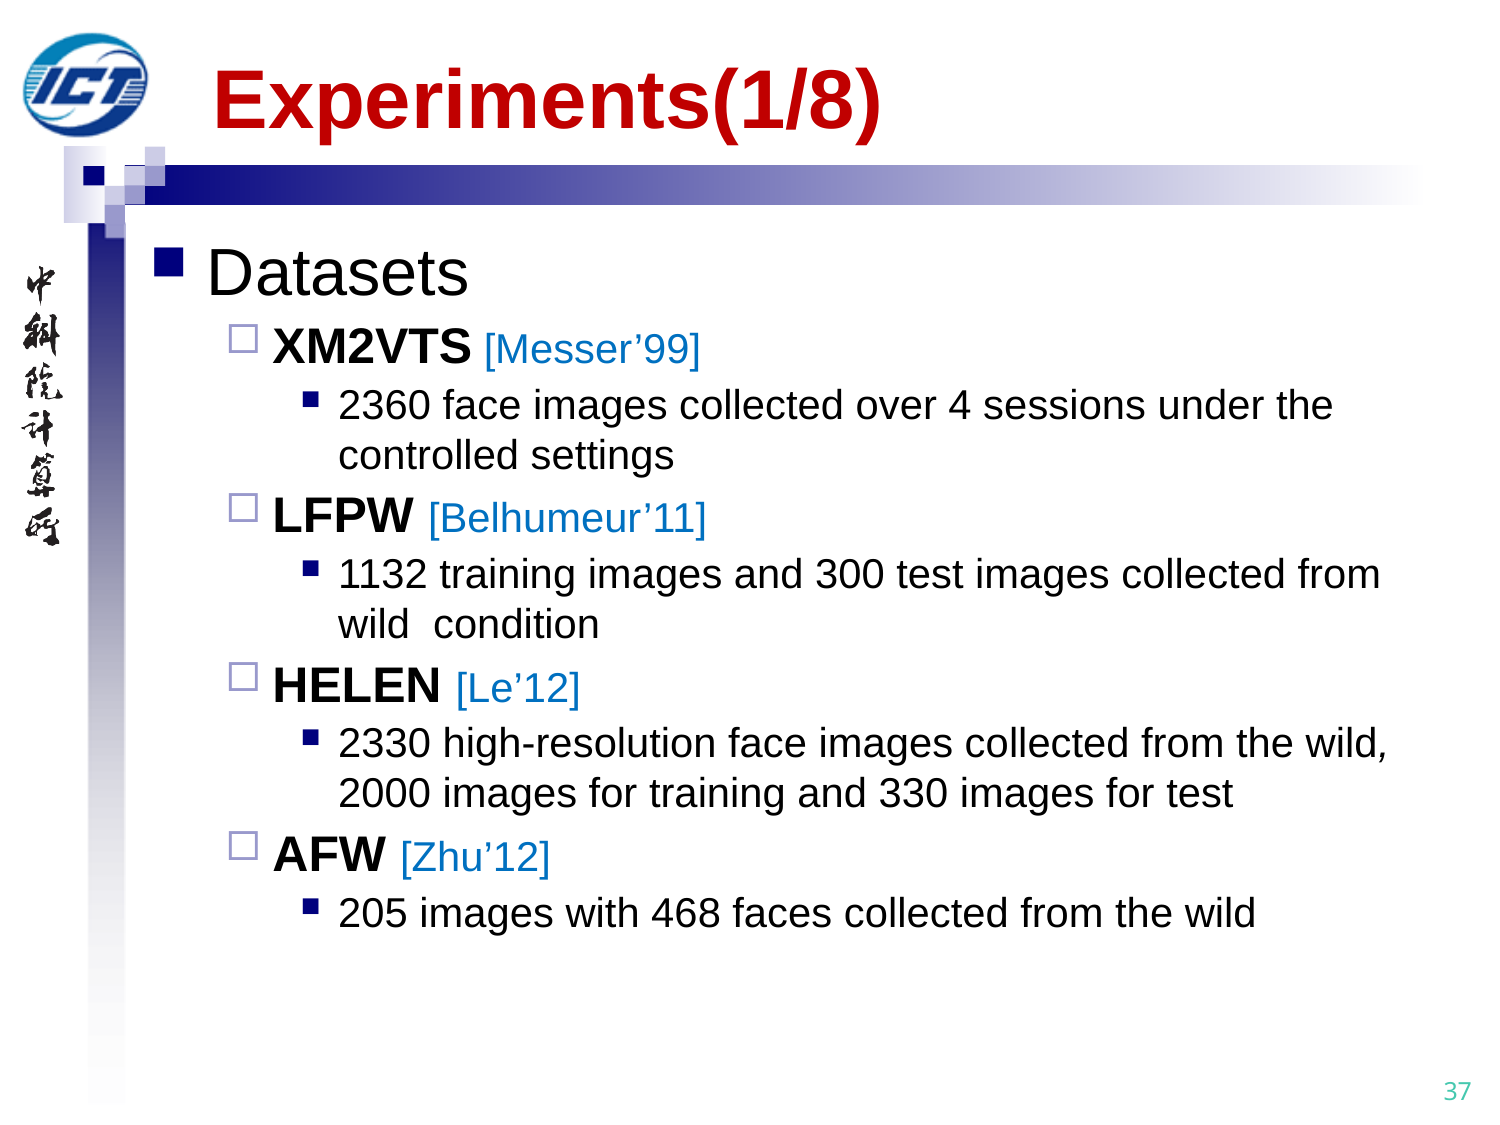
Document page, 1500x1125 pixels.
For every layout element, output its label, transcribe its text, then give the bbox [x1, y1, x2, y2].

title Experiments(1/8) [197, 40, 1488, 150]
picture [87, 221, 126, 1120]
list Datasets XM2VTS [Messer’99] 2360 face images collected over 4 sessions under the controlled settings LFPW [Belhumeur’11] 1132 training images and 300 test images collected from wild condition HELEN [Le’12] 2330 high-resolution face images collected from the wild, 2000 images for training and 330 images for test AFW [Zhu’12] 205 images with 468 faces collected from the wild [135, 220, 1449, 1058]
slide_number 37 [1136, 1073, 1488, 1118]
picture [21, 265, 63, 546]
picture [13, 31, 158, 147]
